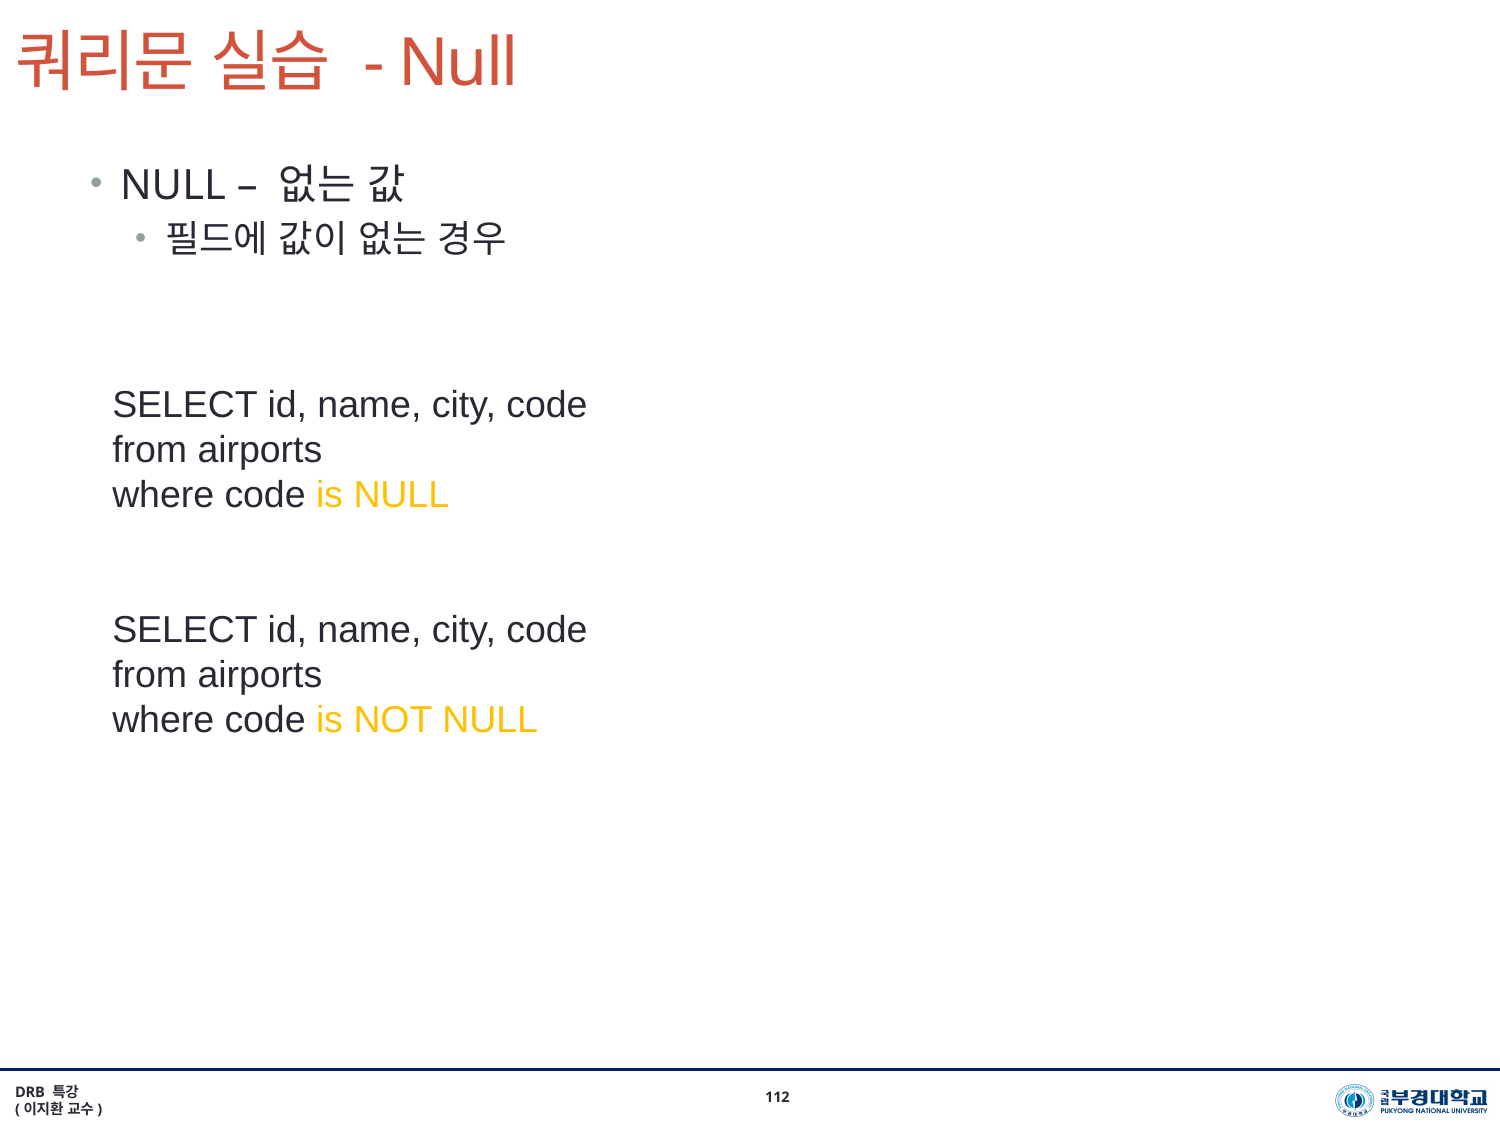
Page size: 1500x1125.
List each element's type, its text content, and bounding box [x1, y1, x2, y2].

text_box SELECT id, name, city, code from airports where code is NULL SELECT id, name, city, code from airports where code is NOT NULL [97, 373, 862, 748]
slide_number DRB 특강 (이지환 교수) [0, 1082, 303, 1118]
list NULL – 없는 값 필드에 값이 없는 경우 [75, 149, 1425, 1033]
title 쿼리문 실습 - Null [0, 1, 1500, 116]
picture [1330, 1079, 1495, 1121]
